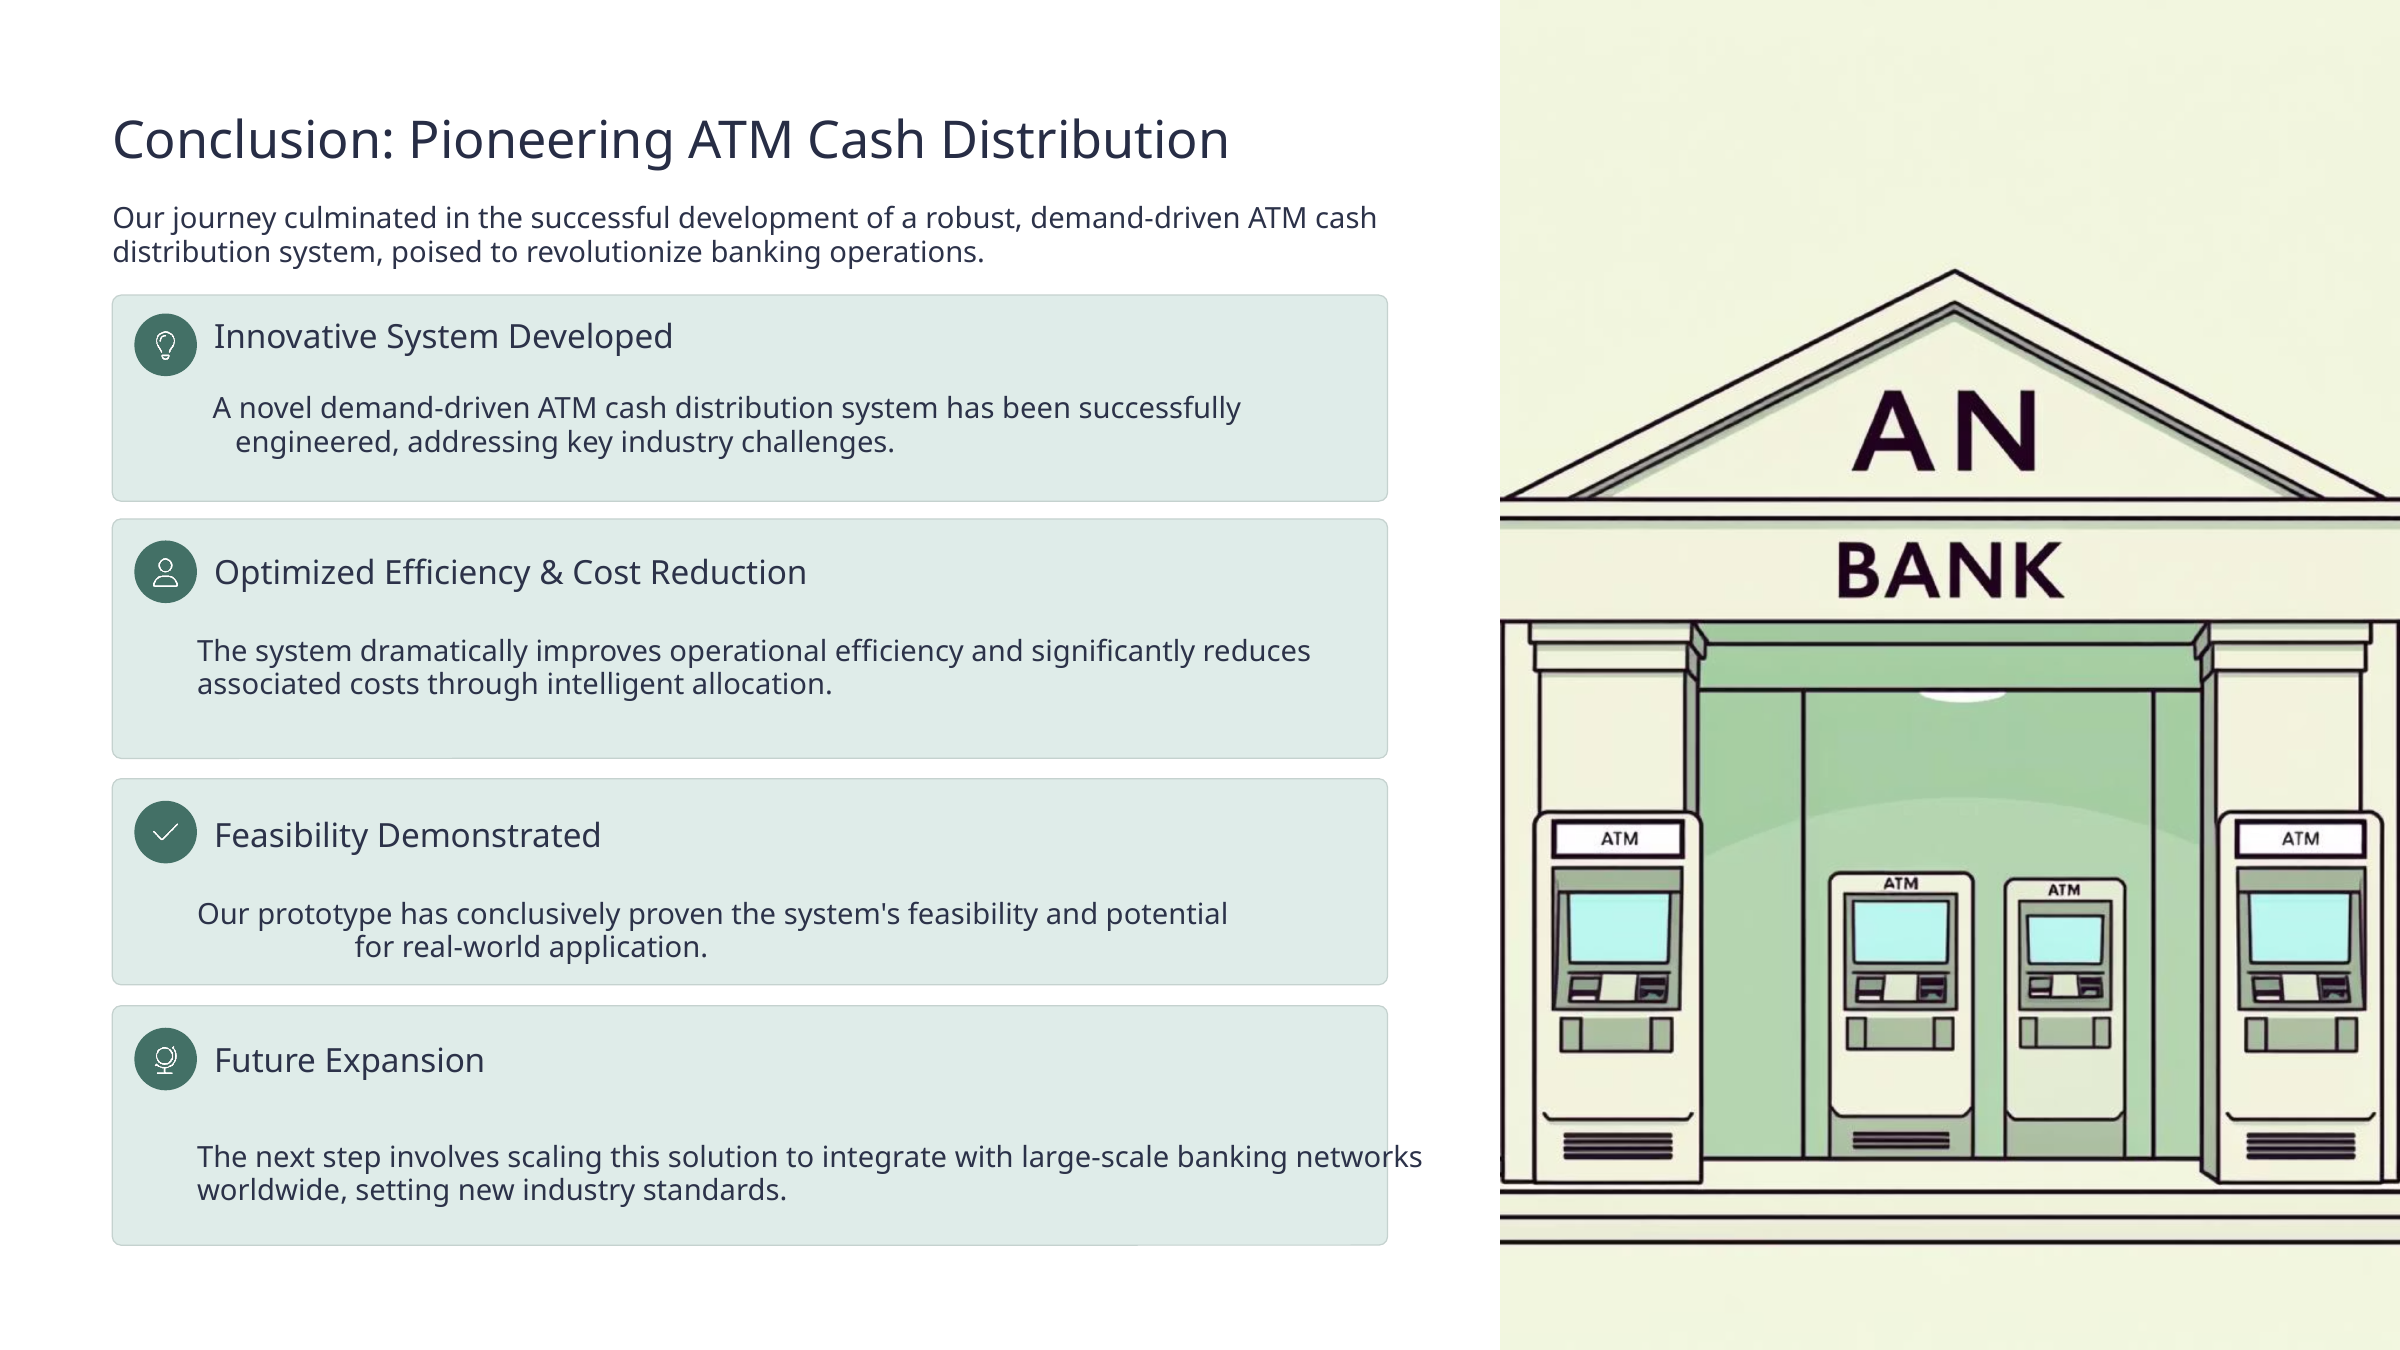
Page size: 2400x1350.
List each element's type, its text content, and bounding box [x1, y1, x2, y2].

text_box [112, 778, 1388, 985]
text_box [112, 1005, 1388, 1246]
text_box [134, 540, 197, 604]
text_box [112, 518, 1388, 759]
text_box Our journey culminated in the successful development of a robust, demand-driven ATM cash distribution system, poised to revolutionize banking operations. [112, 201, 1388, 268]
text_box The next step involves scaling this solution to integrate with large-scale banking networks worldwide, setting new industry standards. [197, 1140, 1429, 1207]
text_box [112, 295, 1388, 502]
text_box Our prototype has conclusively proven the system's feasibility and potential for real-world application. [197, 896, 1429, 983]
text_box Feasibility Demonstrated [214, 821, 501, 854]
picture [151, 1041, 180, 1077]
picture [151, 814, 180, 850]
text_box Innovative System Developed [214, 322, 551, 356]
text_box [134, 1027, 197, 1091]
picture [151, 554, 180, 590]
text_box The system dramatically improves operational efficiency and significantly reduces associated costs through intelligent allocation. [197, 634, 1429, 701]
text_box Conclusion: Pioneering ATM Cash Distribution [112, 104, 1156, 170]
text_box Optimized Efficiency & Cost Reduction [214, 558, 654, 592]
picture [1499, 0, 2400, 1350]
text_box [134, 800, 197, 864]
text_box Future Expansion [214, 1046, 475, 1079]
text_box [134, 313, 197, 377]
picture [151, 327, 180, 363]
text_box A novel demand-driven ATM cash distribution system has been successfully engineered, addressing key industry challenges. [212, 391, 1444, 499]
